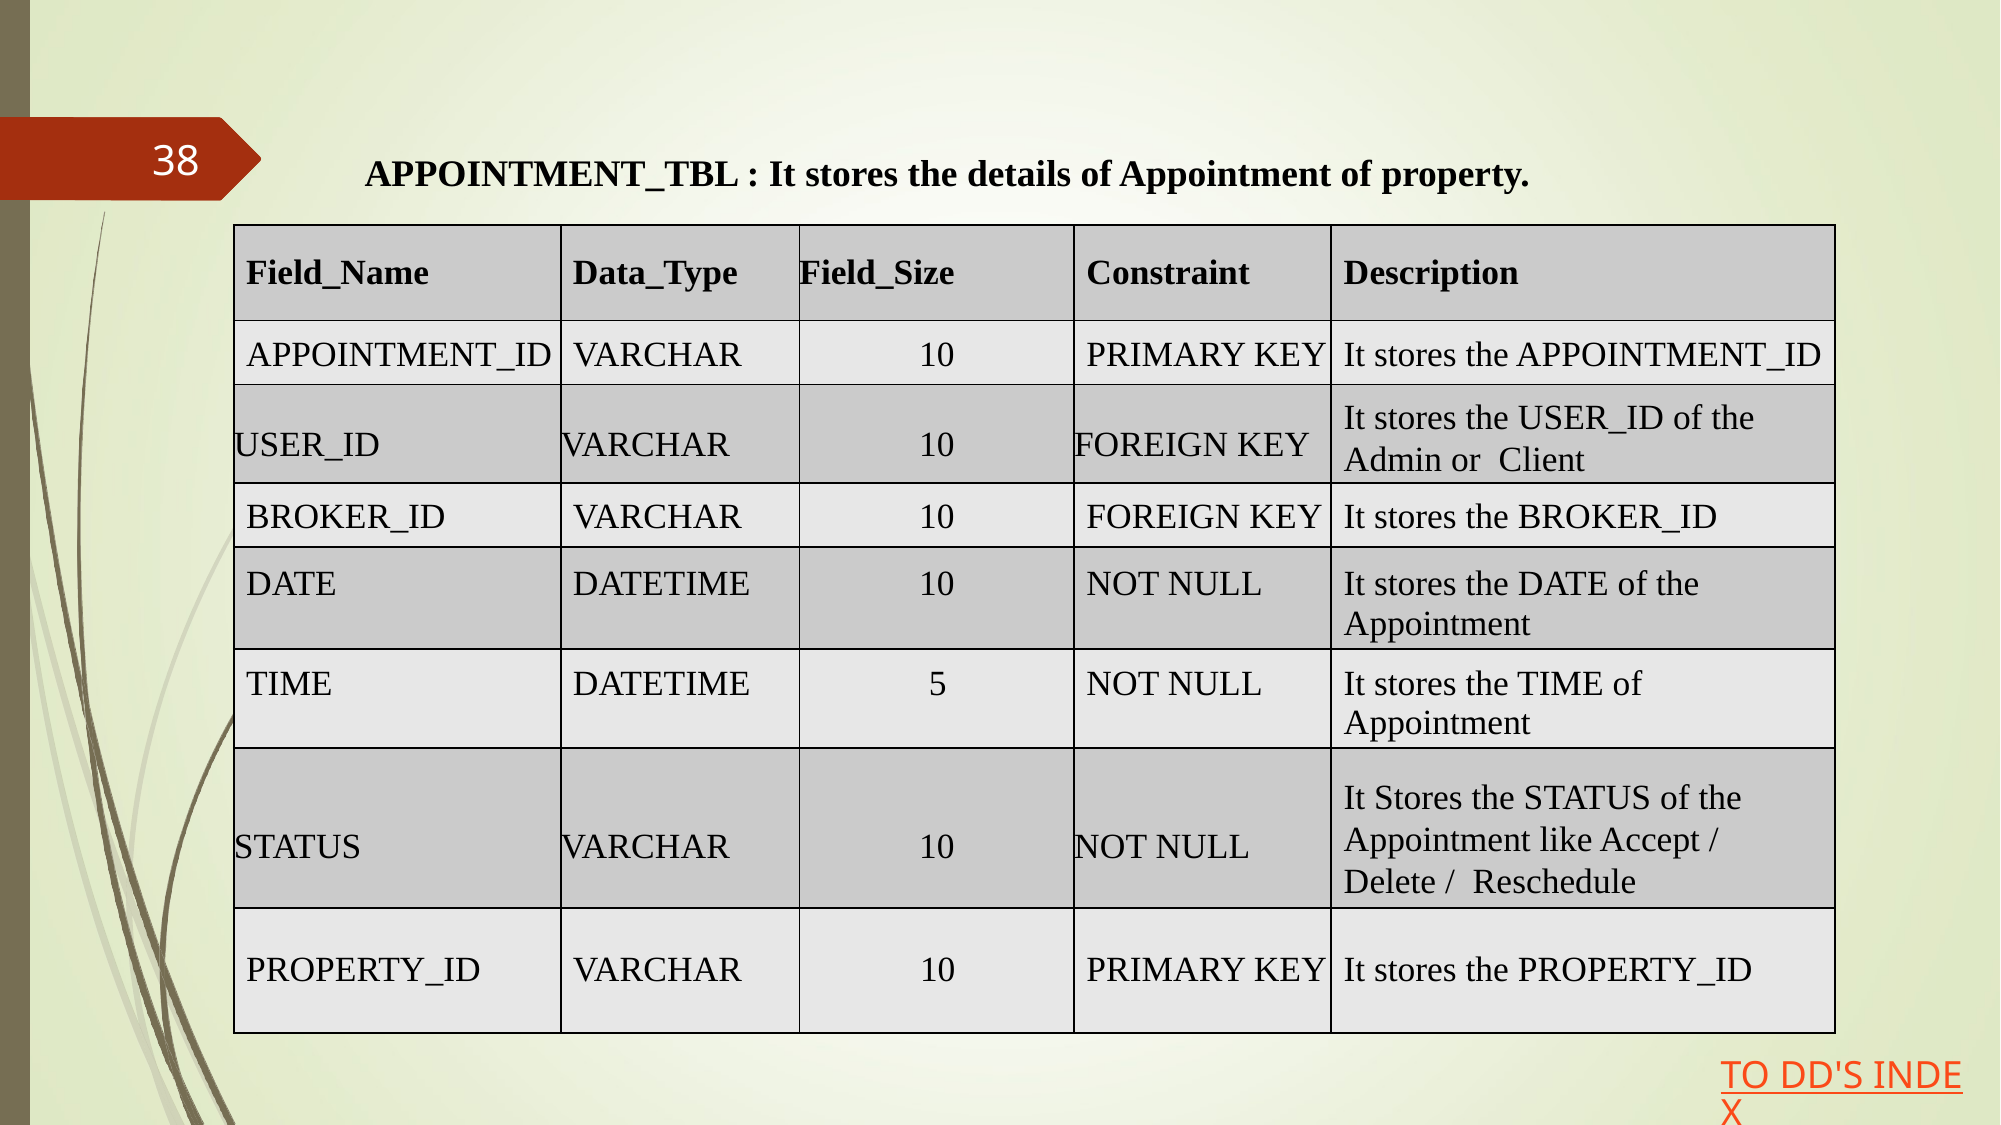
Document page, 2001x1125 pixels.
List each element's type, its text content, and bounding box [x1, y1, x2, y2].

table_cell STATUS [235, 749, 560, 907]
table_cell VARCHAR [562, 484, 799, 546]
table_cell DATE [235, 548, 560, 648]
table_cell 10 [800, 484, 1073, 546]
table_cell FOREIGN KEY [1075, 385, 1330, 482]
text_box [0, 117, 262, 201]
table_cell NOT NULL [1075, 749, 1330, 907]
table_cell USER_ID [235, 385, 560, 482]
text_box 38 [87, 129, 216, 189]
table_cell It stores the TIME of Appointment [1332, 650, 1834, 747]
table_cell It stores the USER_ID of the Admin or Client [1332, 385, 1834, 482]
table_cell VARCHAR [562, 909, 799, 1032]
table_cell FOREIGN KEY [1075, 484, 1330, 546]
table_cell DATETIME [562, 548, 799, 648]
table_cell 10 [800, 909, 1073, 1032]
table_cell APPOINTMENT_ID [235, 321, 560, 384]
table_cell VARCHAR [562, 749, 799, 907]
table_cell PRIMARY KEY [1075, 321, 1330, 384]
table_cell 10 [800, 321, 1073, 384]
text_box TO DD'S INDEX [1705, 1043, 1997, 1104]
table_cell It stores the PROPERTY_ID [1332, 909, 1834, 1032]
table_cell VARCHAR [562, 321, 799, 384]
table_cell 10 [800, 749, 1073, 907]
table_header Field_Size [800, 226, 1073, 320]
table_cell It stores the DATE of the Appointment [1332, 548, 1834, 648]
table_cell PROPERTY_ID [235, 909, 560, 1032]
table_cell NOT NULL [1075, 650, 1330, 747]
table_header Data_Type [562, 226, 799, 320]
text_box [30, 0, 468, 1125]
table_cell 10 [800, 385, 1073, 482]
table_cell NOT NULL [1075, 548, 1330, 648]
table_header Field_Name [235, 226, 560, 320]
table_header Constraint [1075, 226, 1330, 320]
table_cell DATETIME [562, 650, 799, 747]
table_cell PRIMARY KEY [1075, 909, 1330, 1032]
table_header Description [1332, 226, 1834, 320]
text_box [0, 200, 30, 1125]
table_cell It stores the BROKER_ID [1332, 484, 1834, 546]
table_cell TIME [235, 650, 560, 747]
text_box APPOINTMENT_TBL : It stores the details of Appointment of property. [362, 147, 1540, 197]
text_box [0, 0, 30, 117]
table_cell BROKER_ID [235, 484, 560, 546]
table_cell VARCHAR [562, 385, 799, 482]
table_cell It stores the APPOINTMENT_ID [1332, 321, 1834, 384]
table_cell It Stores the STATUS of the Appointment like Accept / Delete / Reschedule [1332, 749, 1834, 907]
picture [468, 0, 2001, 1125]
table_cell 5 [800, 650, 1073, 747]
table_cell 10 [800, 548, 1073, 648]
